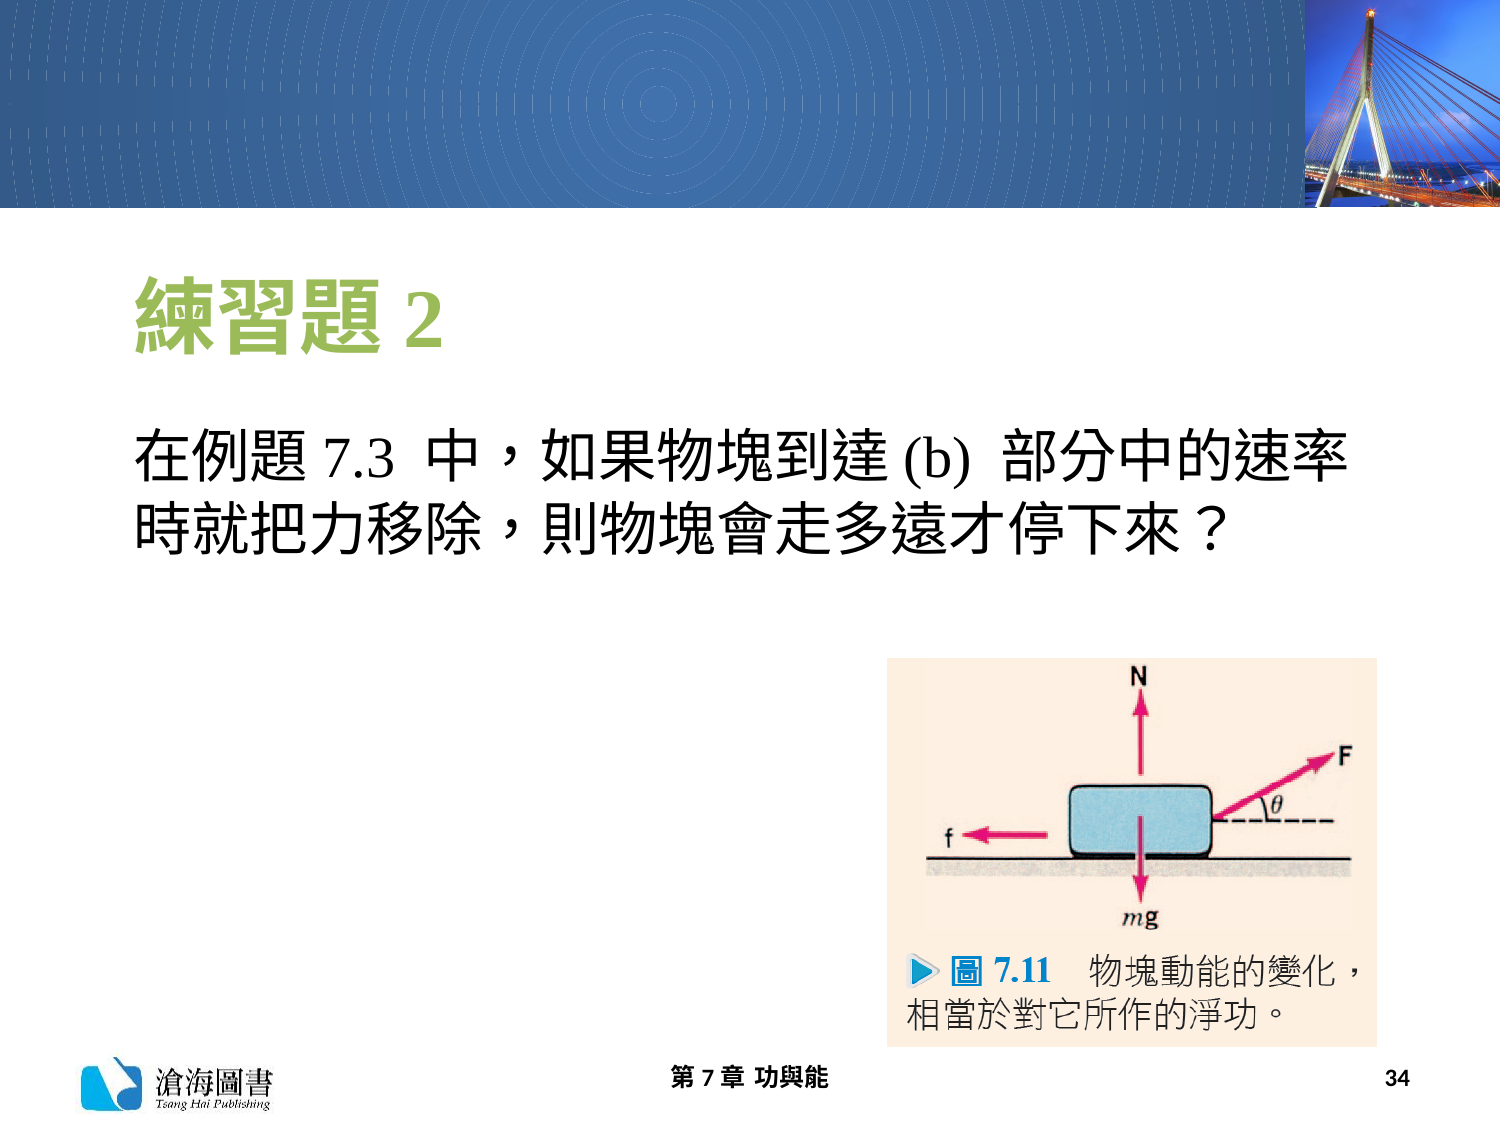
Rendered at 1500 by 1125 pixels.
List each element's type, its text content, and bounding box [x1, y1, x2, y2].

slide_number 34 [1074, 1046, 1425, 1107]
footer 第7章 功與能 [512, 1046, 988, 1107]
picture [887, 658, 1377, 1047]
picture [75, 1049, 274, 1118]
list 在例題7.3 中，如果物塊到達(b) 部分中的速率時就把力移除，則物塊會走多遠才停下來？ [118, 408, 1394, 1024]
picture [1305, 0, 1500, 207]
title 練習題2 [118, 256, 1394, 386]
